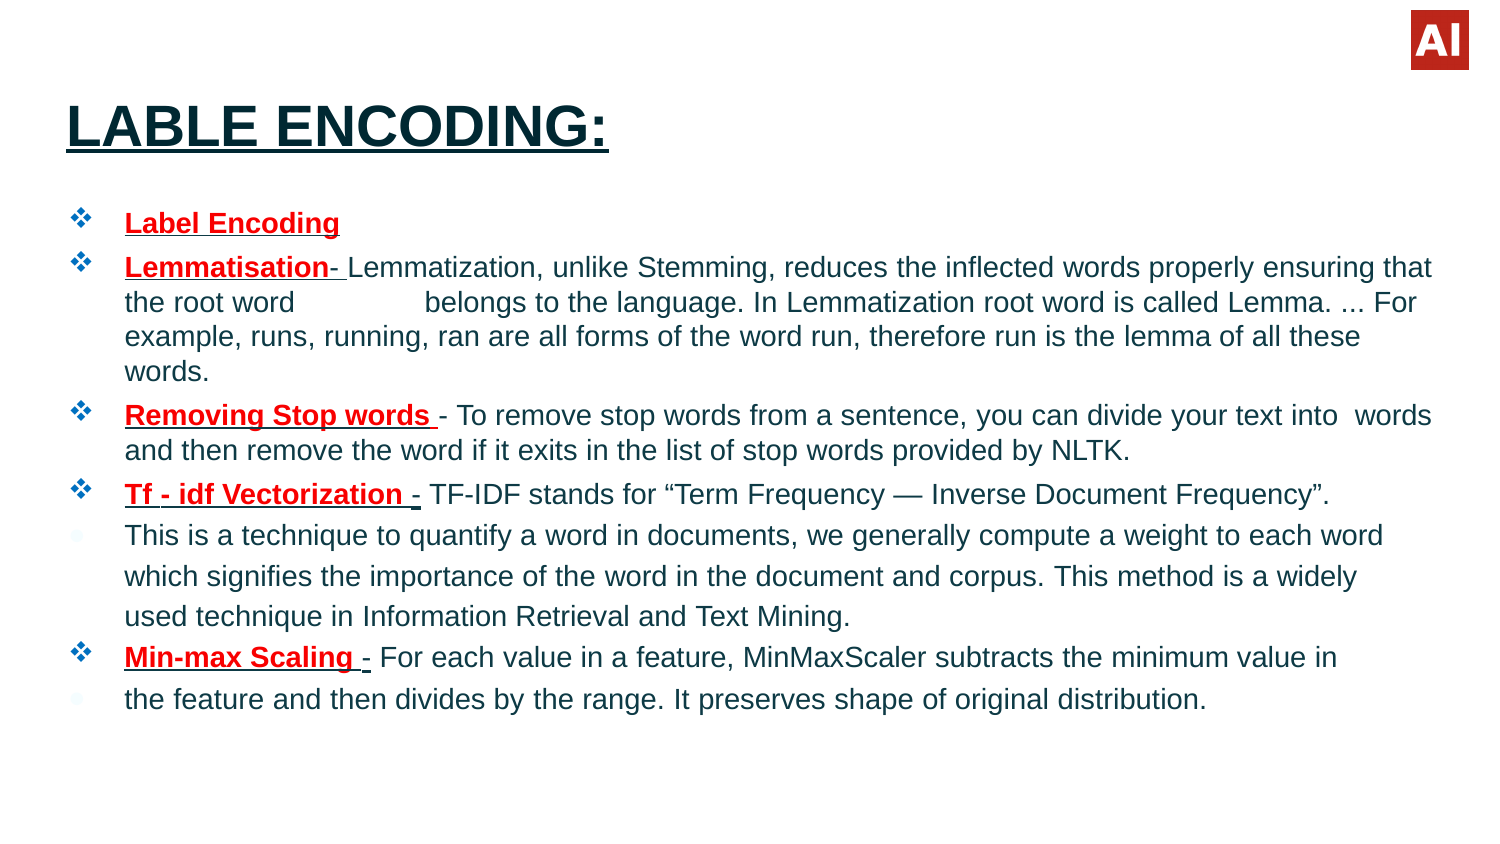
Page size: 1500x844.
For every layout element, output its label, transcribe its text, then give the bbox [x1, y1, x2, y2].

title LABLE ENCODING: [51, 72, 1449, 167]
list Label Encoding Lemmatisation- Lemmatization, unlike Stemming, reduces the inflected words properly ensuring that the root word belongs to the language. In Lemmatization root word is called Lemma. ... For example, runs, running, ran are all forms of the word run, therefore run is the lemma of all these words. Removing Stop words - To remove stop words from a sentence, you can divide your text into words and then remove the word if it exits in the list of stop words provided by NLTK. Tf - idf Vectorization - TF-IDF stands for “Term Frequency — Inverse Document Frequency”. This is a technique to quantify a word in documents, we generally compute a weight to each word which signifies the importance of the word in the document and corpus. This method is a widely used technique in Information Retrieval and Text Mining. Min-max Scaling - For each value in a feature, MinMaxScaler subtracts the minimum value in the feature and then divides by the range. It preserves shape of original distribution. [51, 189, 1449, 750]
picture [1411, 10, 1469, 70]
